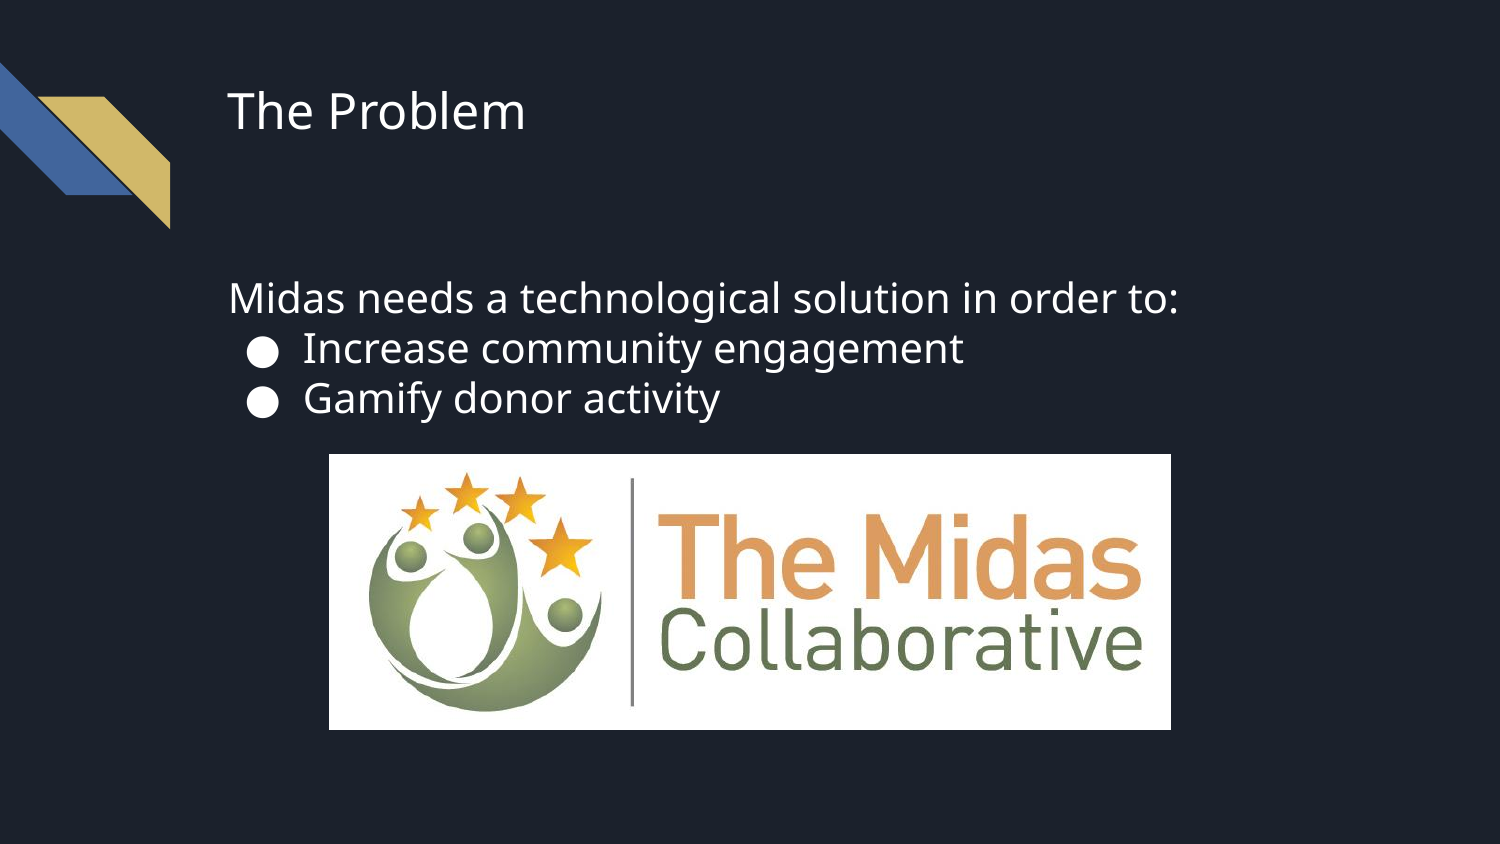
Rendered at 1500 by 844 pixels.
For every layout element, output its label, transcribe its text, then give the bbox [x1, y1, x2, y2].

picture [328, 454, 1171, 730]
list Midas needs a technological solution in order to: Increase community engagement Gamify donor activity [212, 257, 1368, 735]
title The Problem [212, 64, 1368, 215]
